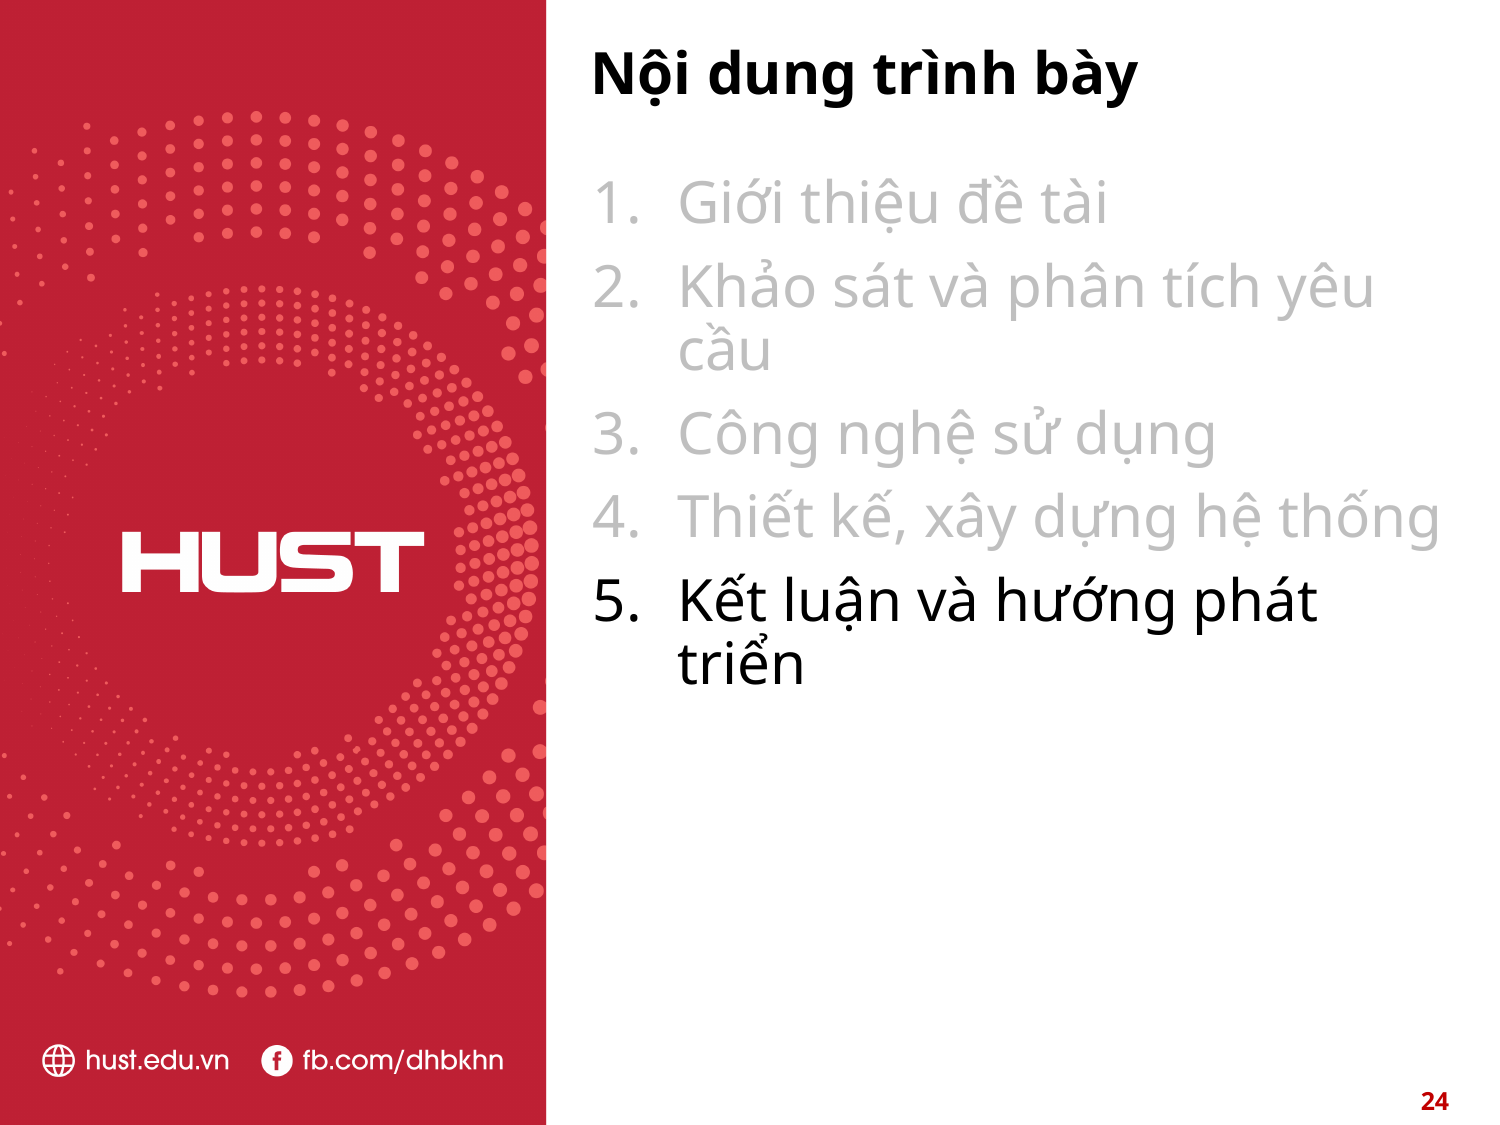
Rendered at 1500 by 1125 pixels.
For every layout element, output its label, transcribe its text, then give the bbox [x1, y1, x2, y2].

list Giới thiệu đề tài Khảo sát và phân tích yêu cầu Công nghệ sử dụng Thiết kế, xây dựng hệ thống Kết luận và hướng phát triển [578, 165, 1462, 1073]
title Nội dung trình bày [576, 36, 1462, 111]
picture [0, 0, 1500, 1125]
slide_number 24 [1126, 1078, 1464, 1125]
